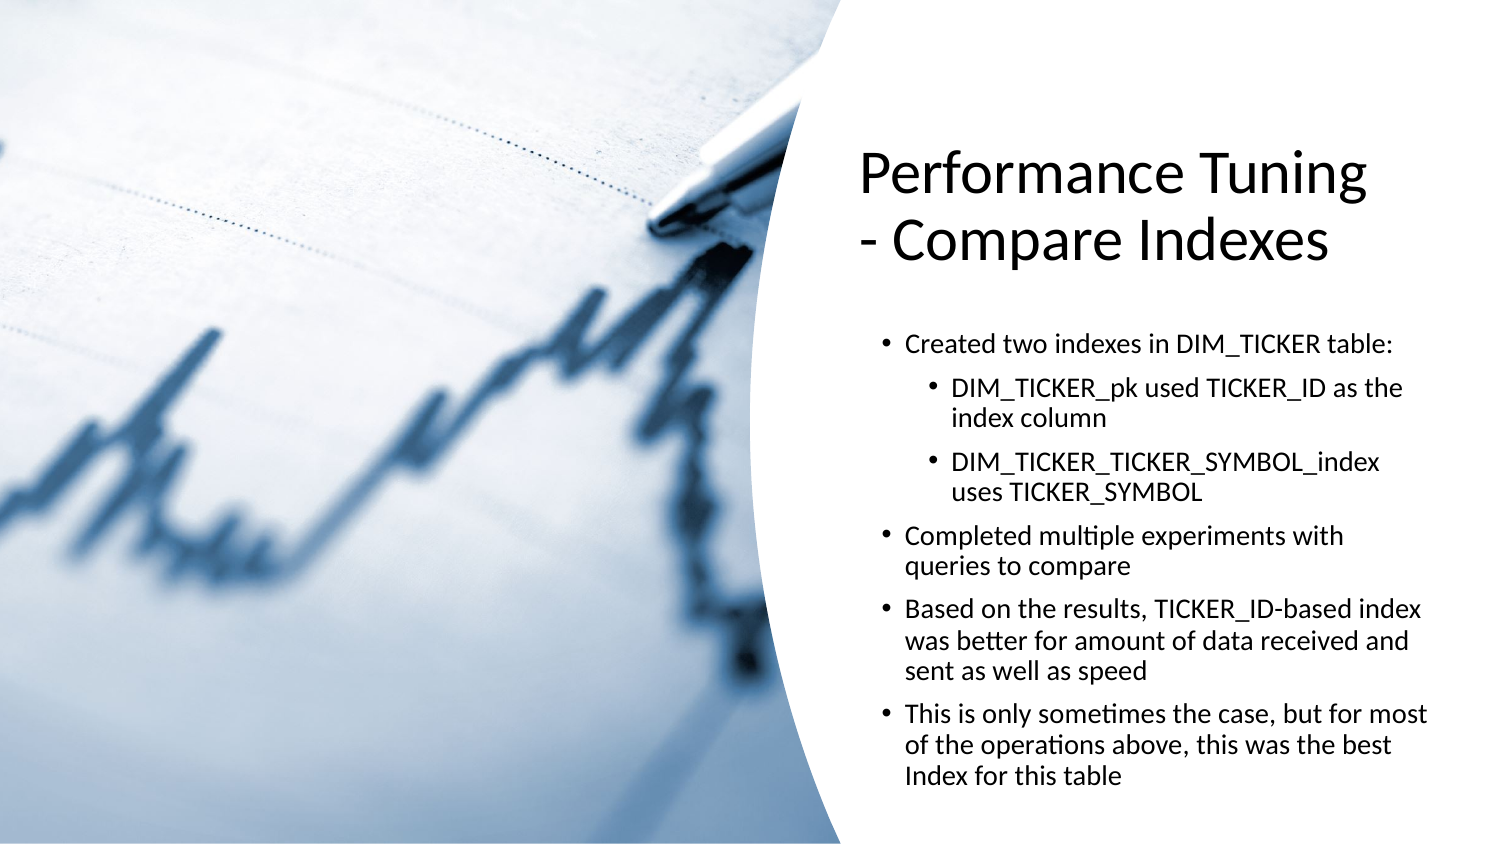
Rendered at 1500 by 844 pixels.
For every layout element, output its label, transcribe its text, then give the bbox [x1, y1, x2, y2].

list Created two indexes in DIM_TICKER table: DIM_TICKER_pk used TICKER_ID as the index column DIM_TICKER_TICKER_SYMBOL_index uses TICKER_SYMBOL Completed multiple experiments with queries to compare Based on the results, TICKER_ID-based index was better for amount of data received and sent as well as speed This is only sometimes the case, but for most of the operations above, this was the best Index for this table [847, 323, 1445, 802]
picture [0, 0, 841, 844]
title Performance Tuning - Compare Indexes [847, 109, 1413, 304]
text_box [841, 0, 1500, 844]
